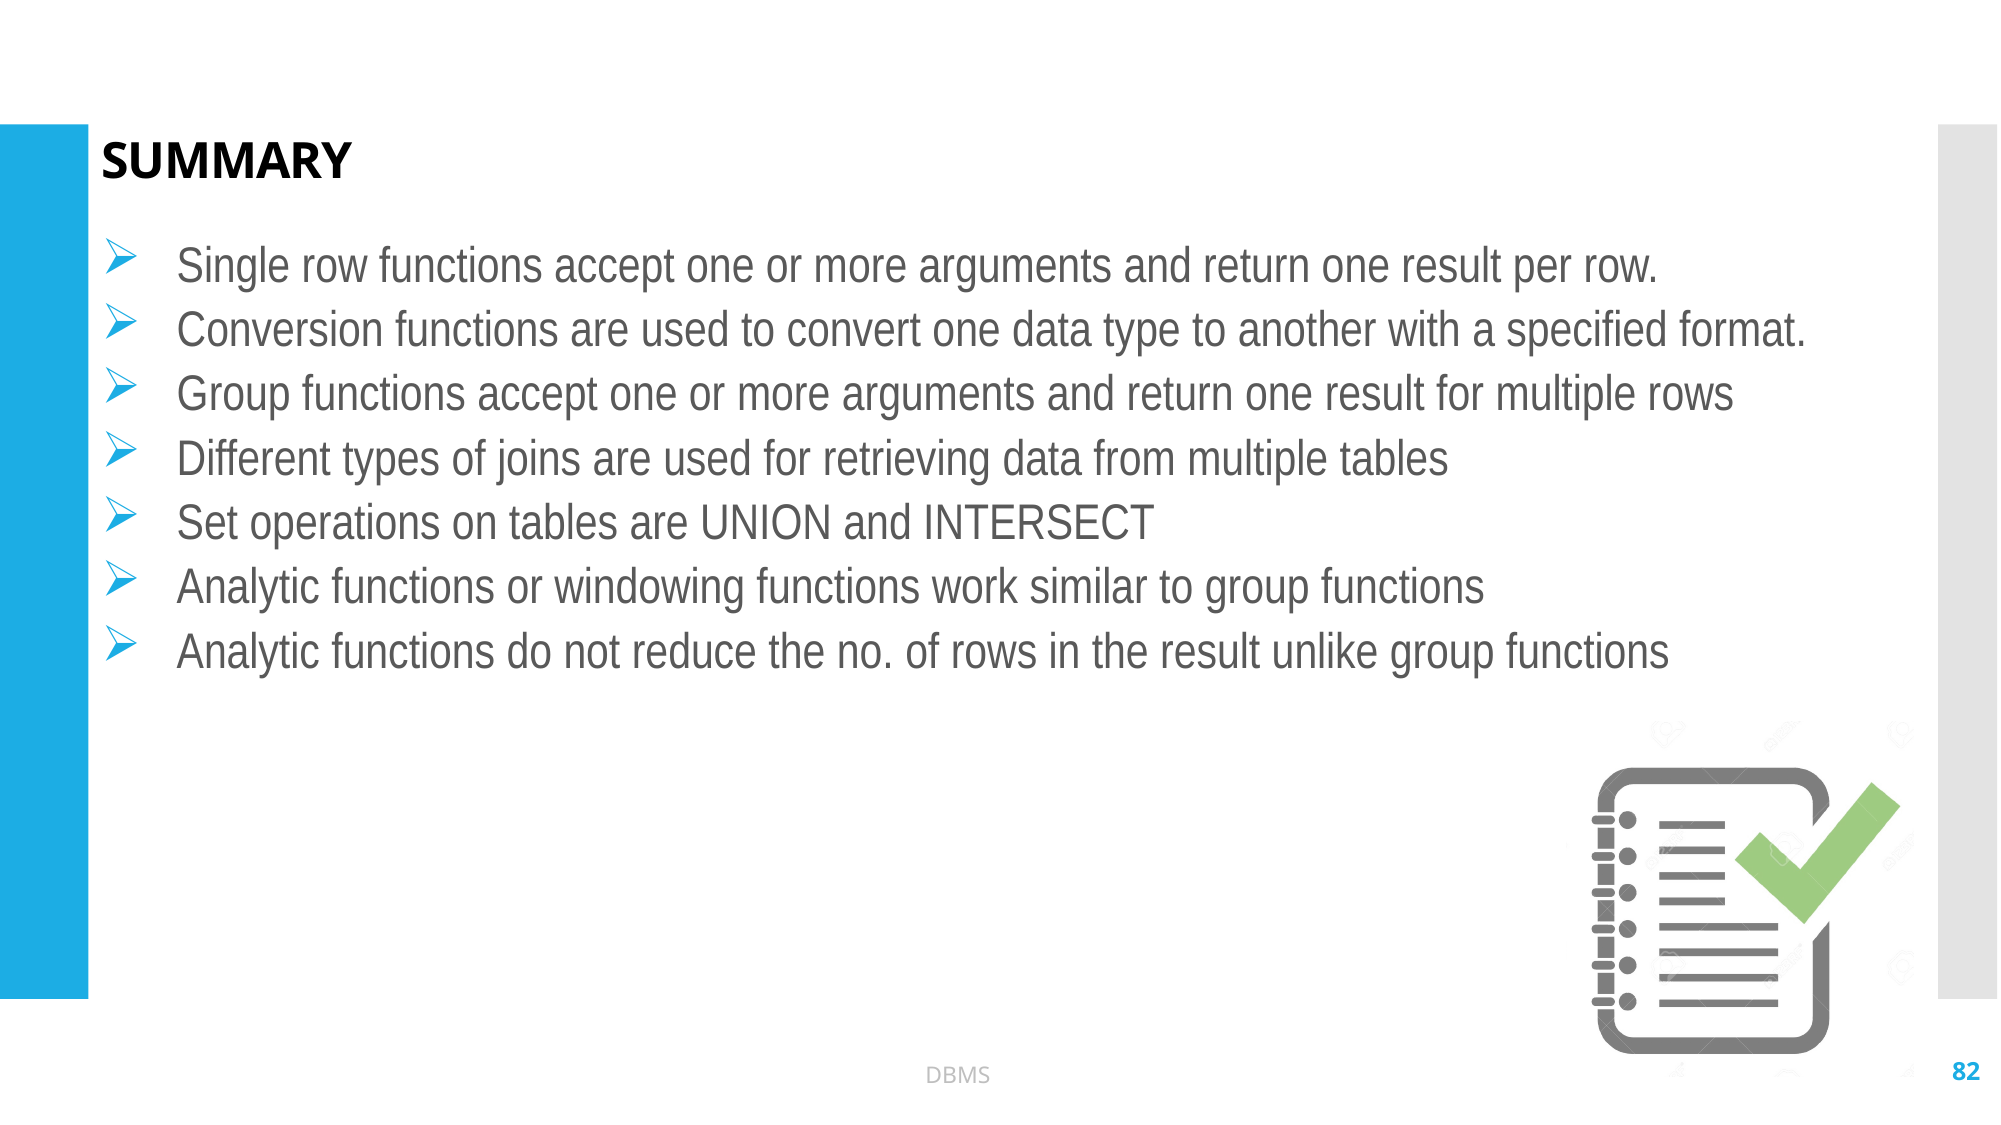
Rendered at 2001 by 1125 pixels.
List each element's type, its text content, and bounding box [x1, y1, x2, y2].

footer DBMS [473, 1046, 1443, 1107]
title SUMMARY [86, 128, 1653, 189]
slide_number 82 [1744, 1042, 1996, 1103]
picture [1566, 721, 1914, 1077]
list Single row functions accept one or more arguments and return one result per row. Conversion functions are used to convert one data type to another with a specified format. Group functions accept one or more arguments and return one result for multiple rows Different types of joins are used for retrieving data from multiple tables Set operations on tables are UNION and INTERSECT Analytic functions or windowing functions work similar to group functions Analytic functions do not reduce the no. of rows in the result unlike group functions [86, 231, 1830, 1036]
